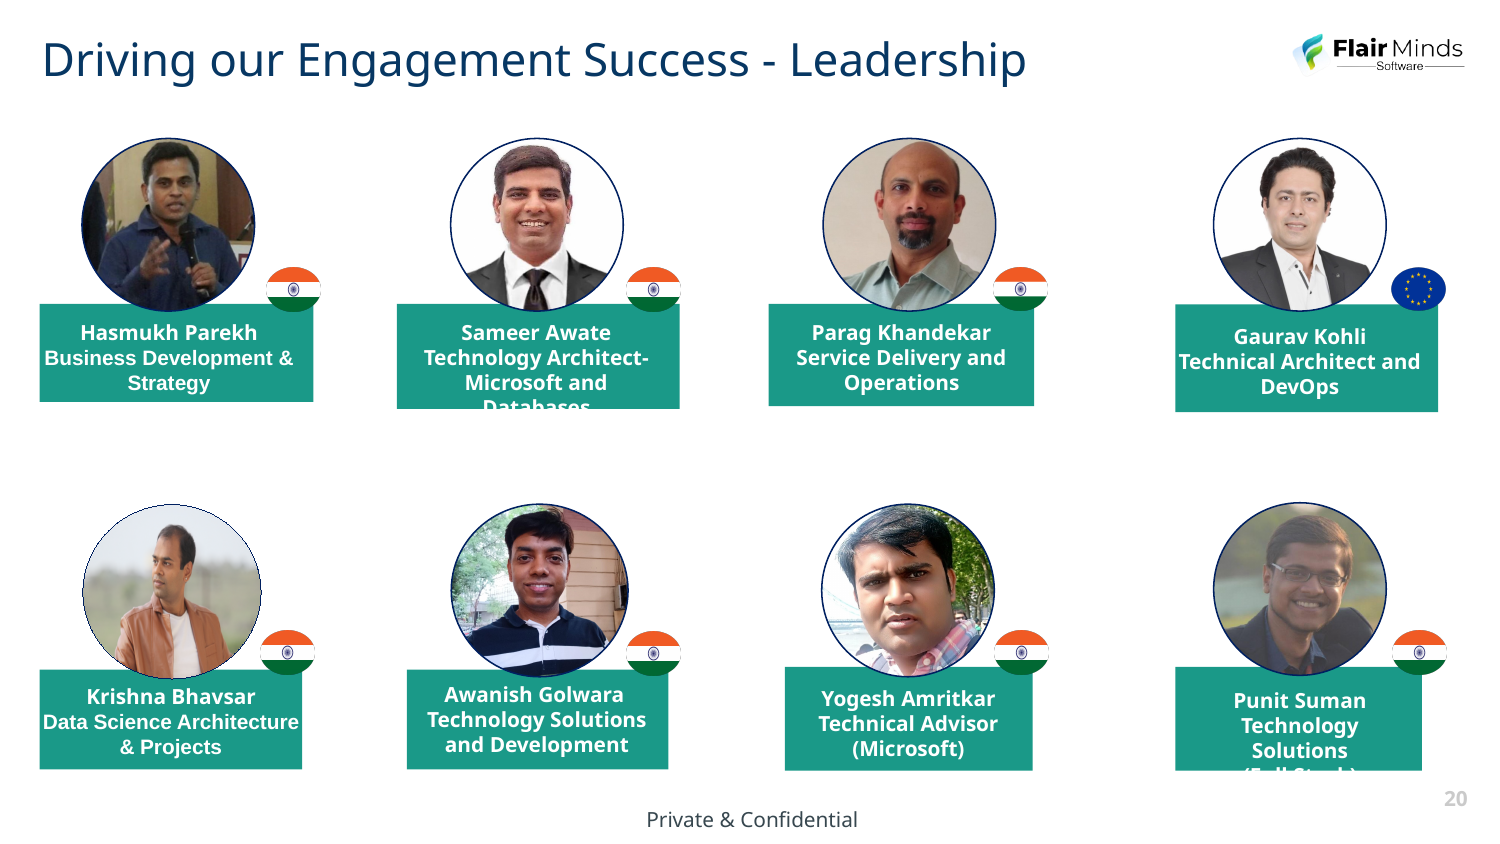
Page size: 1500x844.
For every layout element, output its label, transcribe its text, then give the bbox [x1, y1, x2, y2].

text_box [406, 765, 669, 770]
text_box Yogesh Amritkar Technical Advisor (Microsoft) [785, 678, 1032, 769]
text_box [39, 303, 165, 312]
text_box [81, 138, 255, 312]
text_box [406, 669, 445, 674]
text_box Driving our Engagement Success - Leadership [26, 15, 1076, 101]
text_box Krishna Bhavsar Data Science Architecture & Projects [27, 675, 315, 766]
text_box [39, 766, 303, 770]
text_box [396, 303, 533, 409]
text_box [39, 669, 77, 675]
picture [450, 503, 681, 678]
text_box [1391, 571, 1500, 647]
text_box Awanish Golwara Technology Solutions and Development [394, 674, 680, 765]
picture [1278, 20, 1483, 96]
text_box Private & Confidential [594, 791, 910, 834]
text_box [1175, 406, 1439, 413]
text_box [541, 303, 620, 312]
text_box Punit Suman Technology Solutions (Full Stack) [1176, 679, 1424, 795]
text_box [1175, 304, 1209, 315]
text_box [768, 403, 1035, 407]
text_box [1175, 666, 1209, 771]
text_box [172, 303, 261, 312]
slide_number 20 [1392, 767, 1483, 833]
text_box Gaurav Kohli Technical Architect and DevOps [1147, 315, 1452, 406]
picture [821, 503, 1049, 677]
text_box Hasmukh Parekh Business Development & Strategy [27, 312, 311, 403]
picture [1391, 266, 1446, 312]
picture [266, 267, 321, 312]
picture [1392, 630, 1447, 675]
text_box Parag Khandekar Service Delivery and Operations [759, 312, 1044, 403]
picture [1213, 138, 1387, 312]
picture [1213, 502, 1387, 676]
text_box [768, 303, 817, 312]
text_box [784, 666, 1033, 771]
text_box [450, 138, 624, 312]
picture [625, 267, 681, 312]
text_box [669, 318, 680, 409]
picture [822, 138, 1048, 312]
text_box Sameer Awate Technology Architect- Microsoft and Databases [403, 312, 669, 453]
picture [82, 504, 316, 680]
